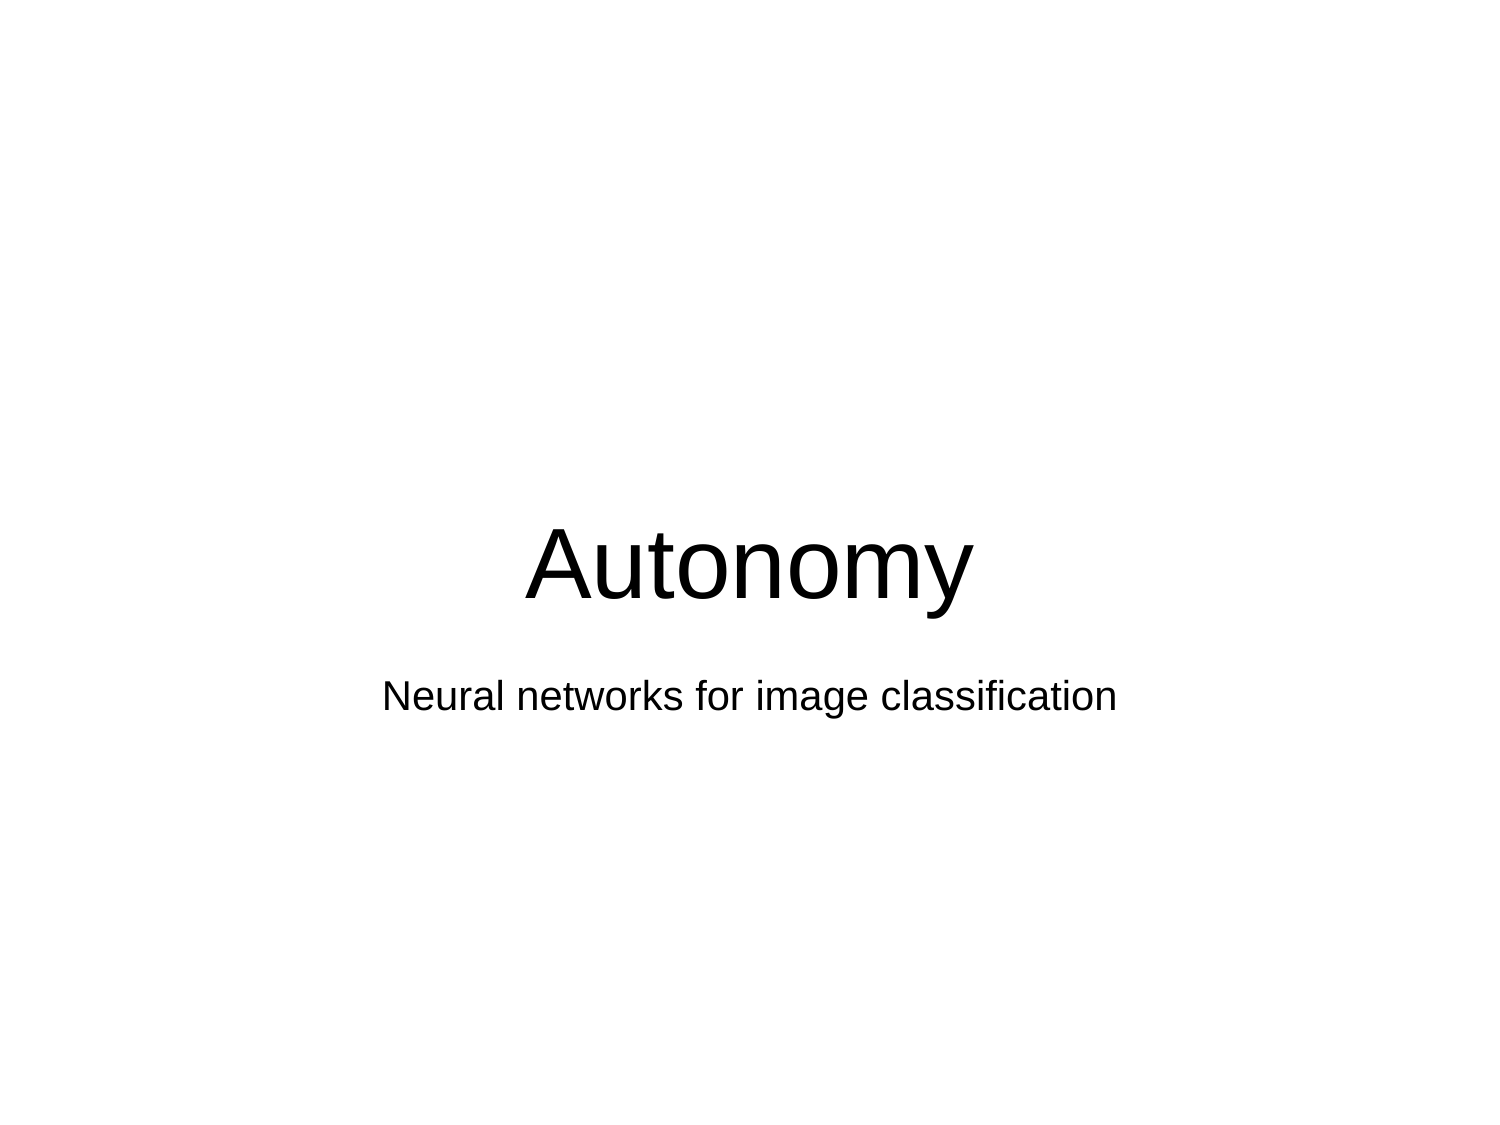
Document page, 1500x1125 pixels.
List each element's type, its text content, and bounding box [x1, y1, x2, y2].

list Autonomy [0, 491, 1500, 602]
text_box Neural networks for image classification [0, 602, 1500, 746]
